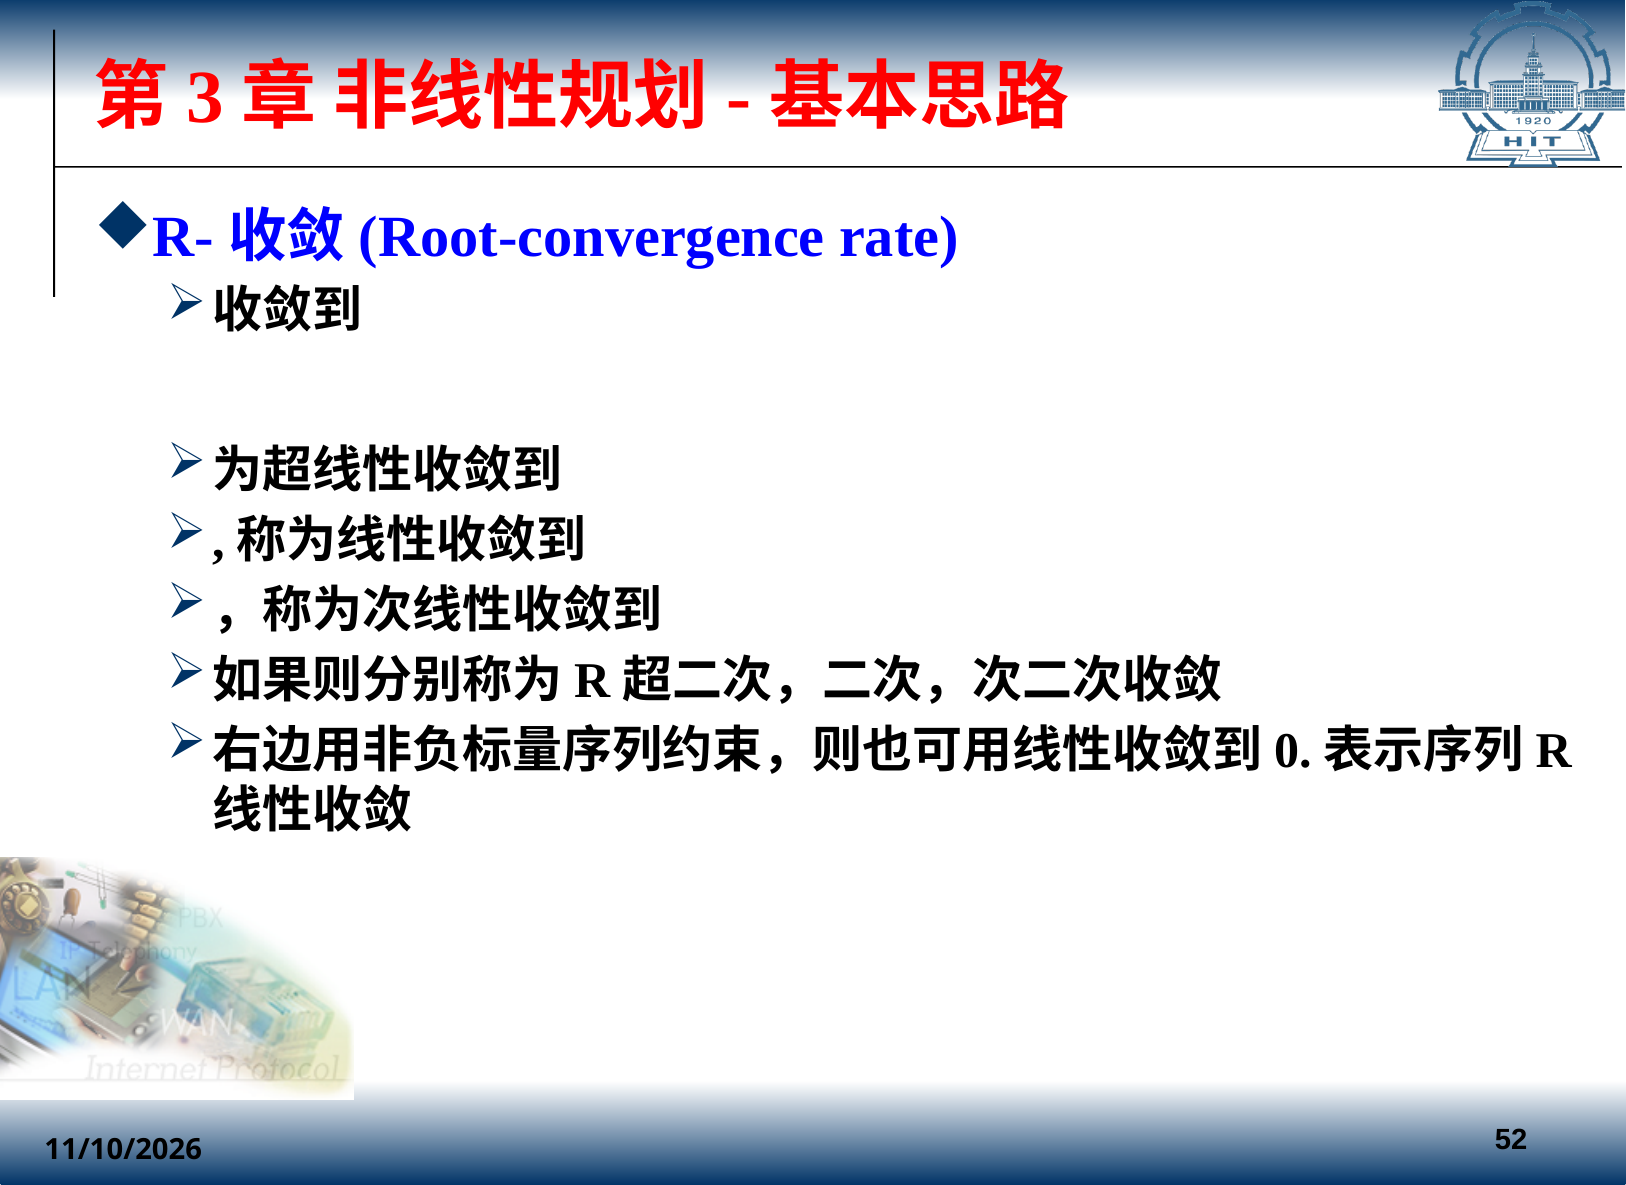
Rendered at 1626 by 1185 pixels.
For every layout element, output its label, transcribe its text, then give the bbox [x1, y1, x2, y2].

picture [0, 857, 354, 1100]
title 第3章 非线性规划-基本思路 [78, 29, 1498, 155]
picture [1438, 1, 1626, 167]
